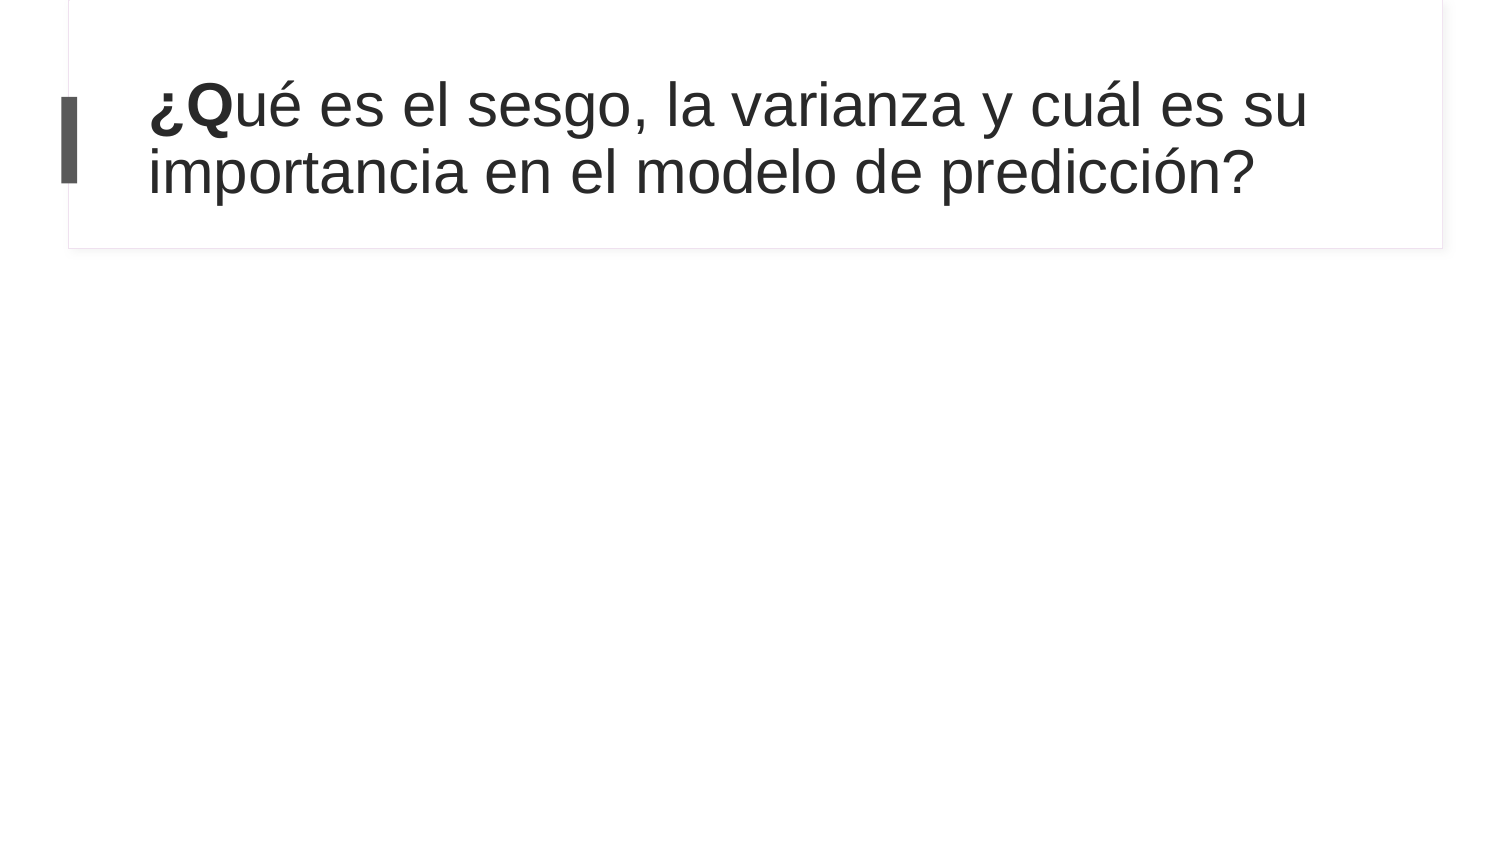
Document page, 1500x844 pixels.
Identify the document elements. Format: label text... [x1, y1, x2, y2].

title ¿Qué es el sesgo, la varianza y cuál es su importancia en el modelo de predicción? [137, 67, 1389, 213]
